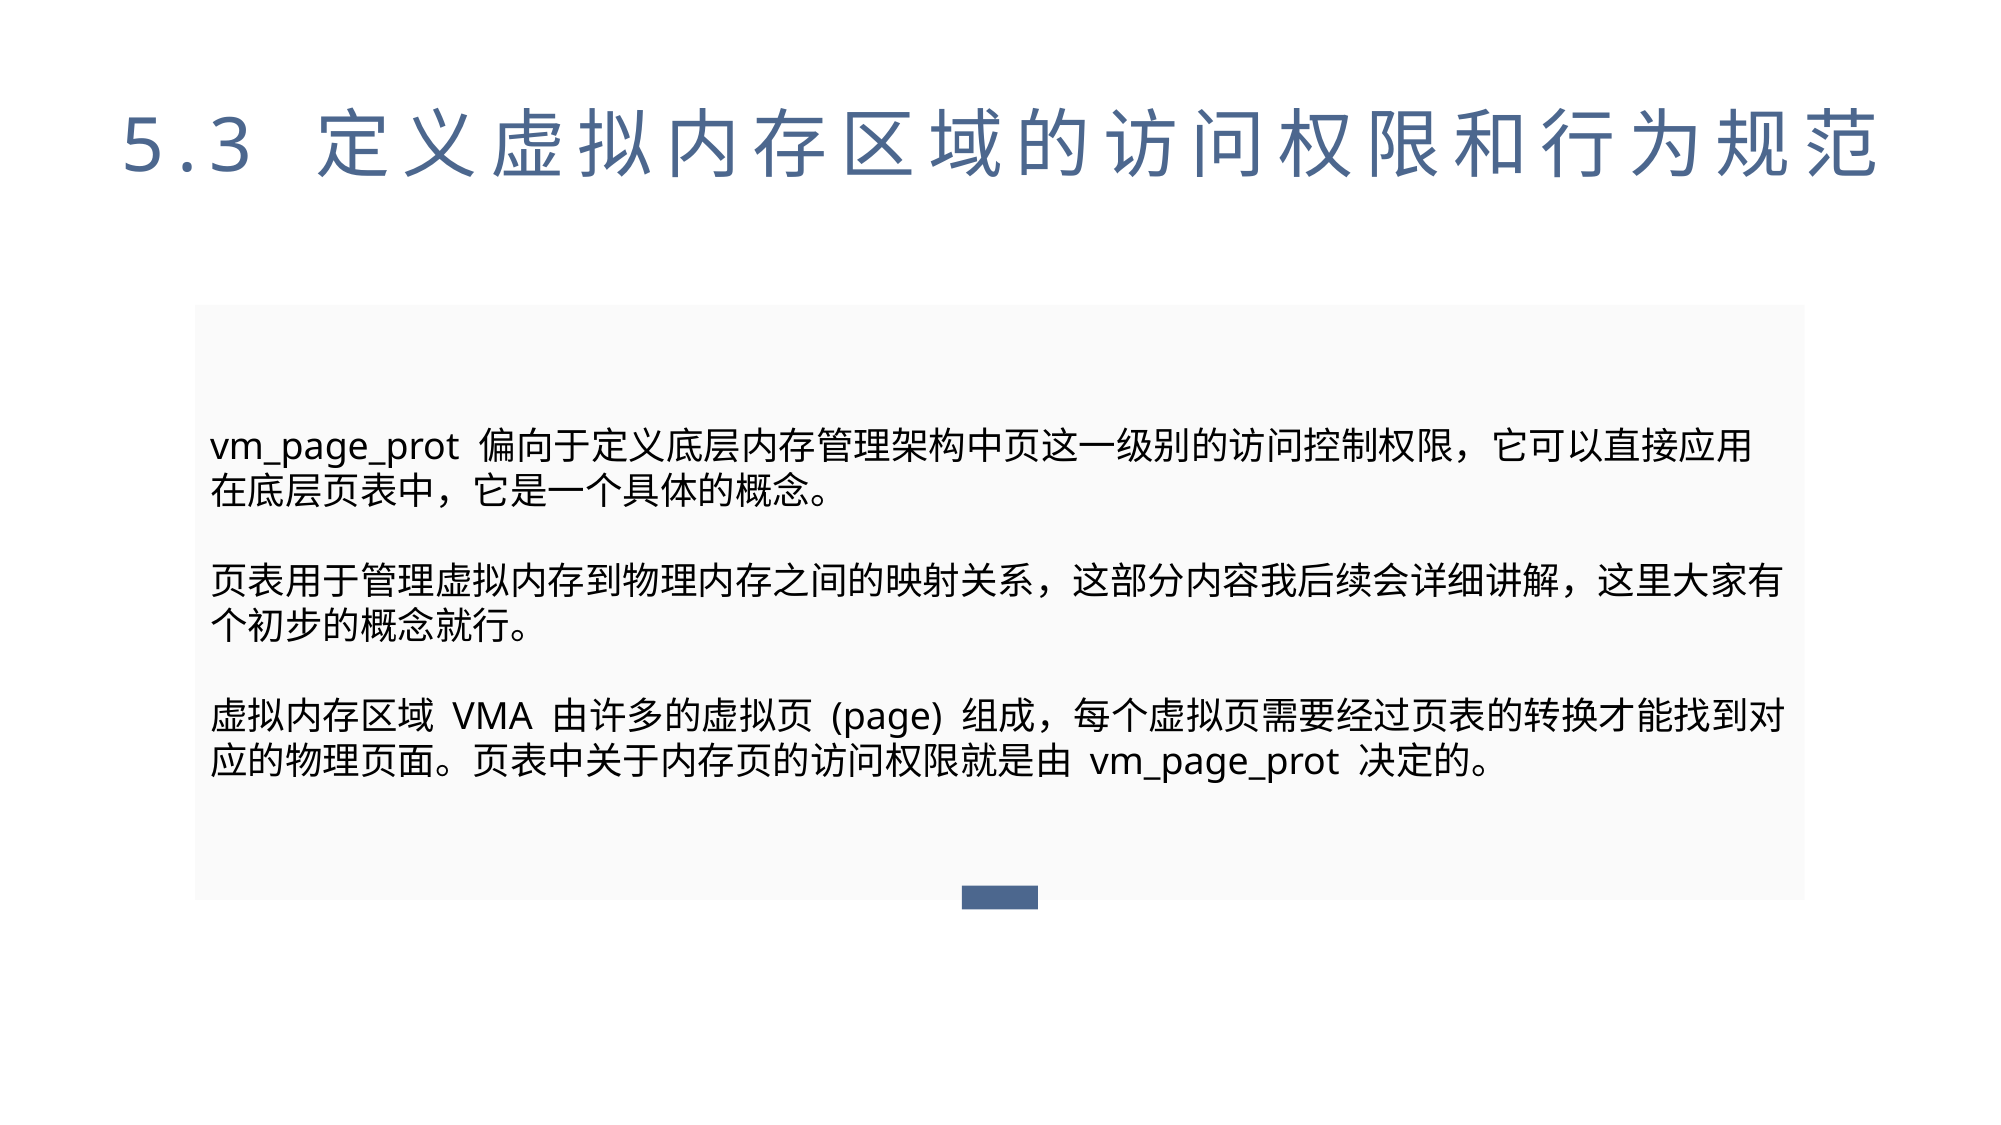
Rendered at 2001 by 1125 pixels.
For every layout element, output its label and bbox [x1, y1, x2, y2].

text_box [0, 0, 2000, 1125]
